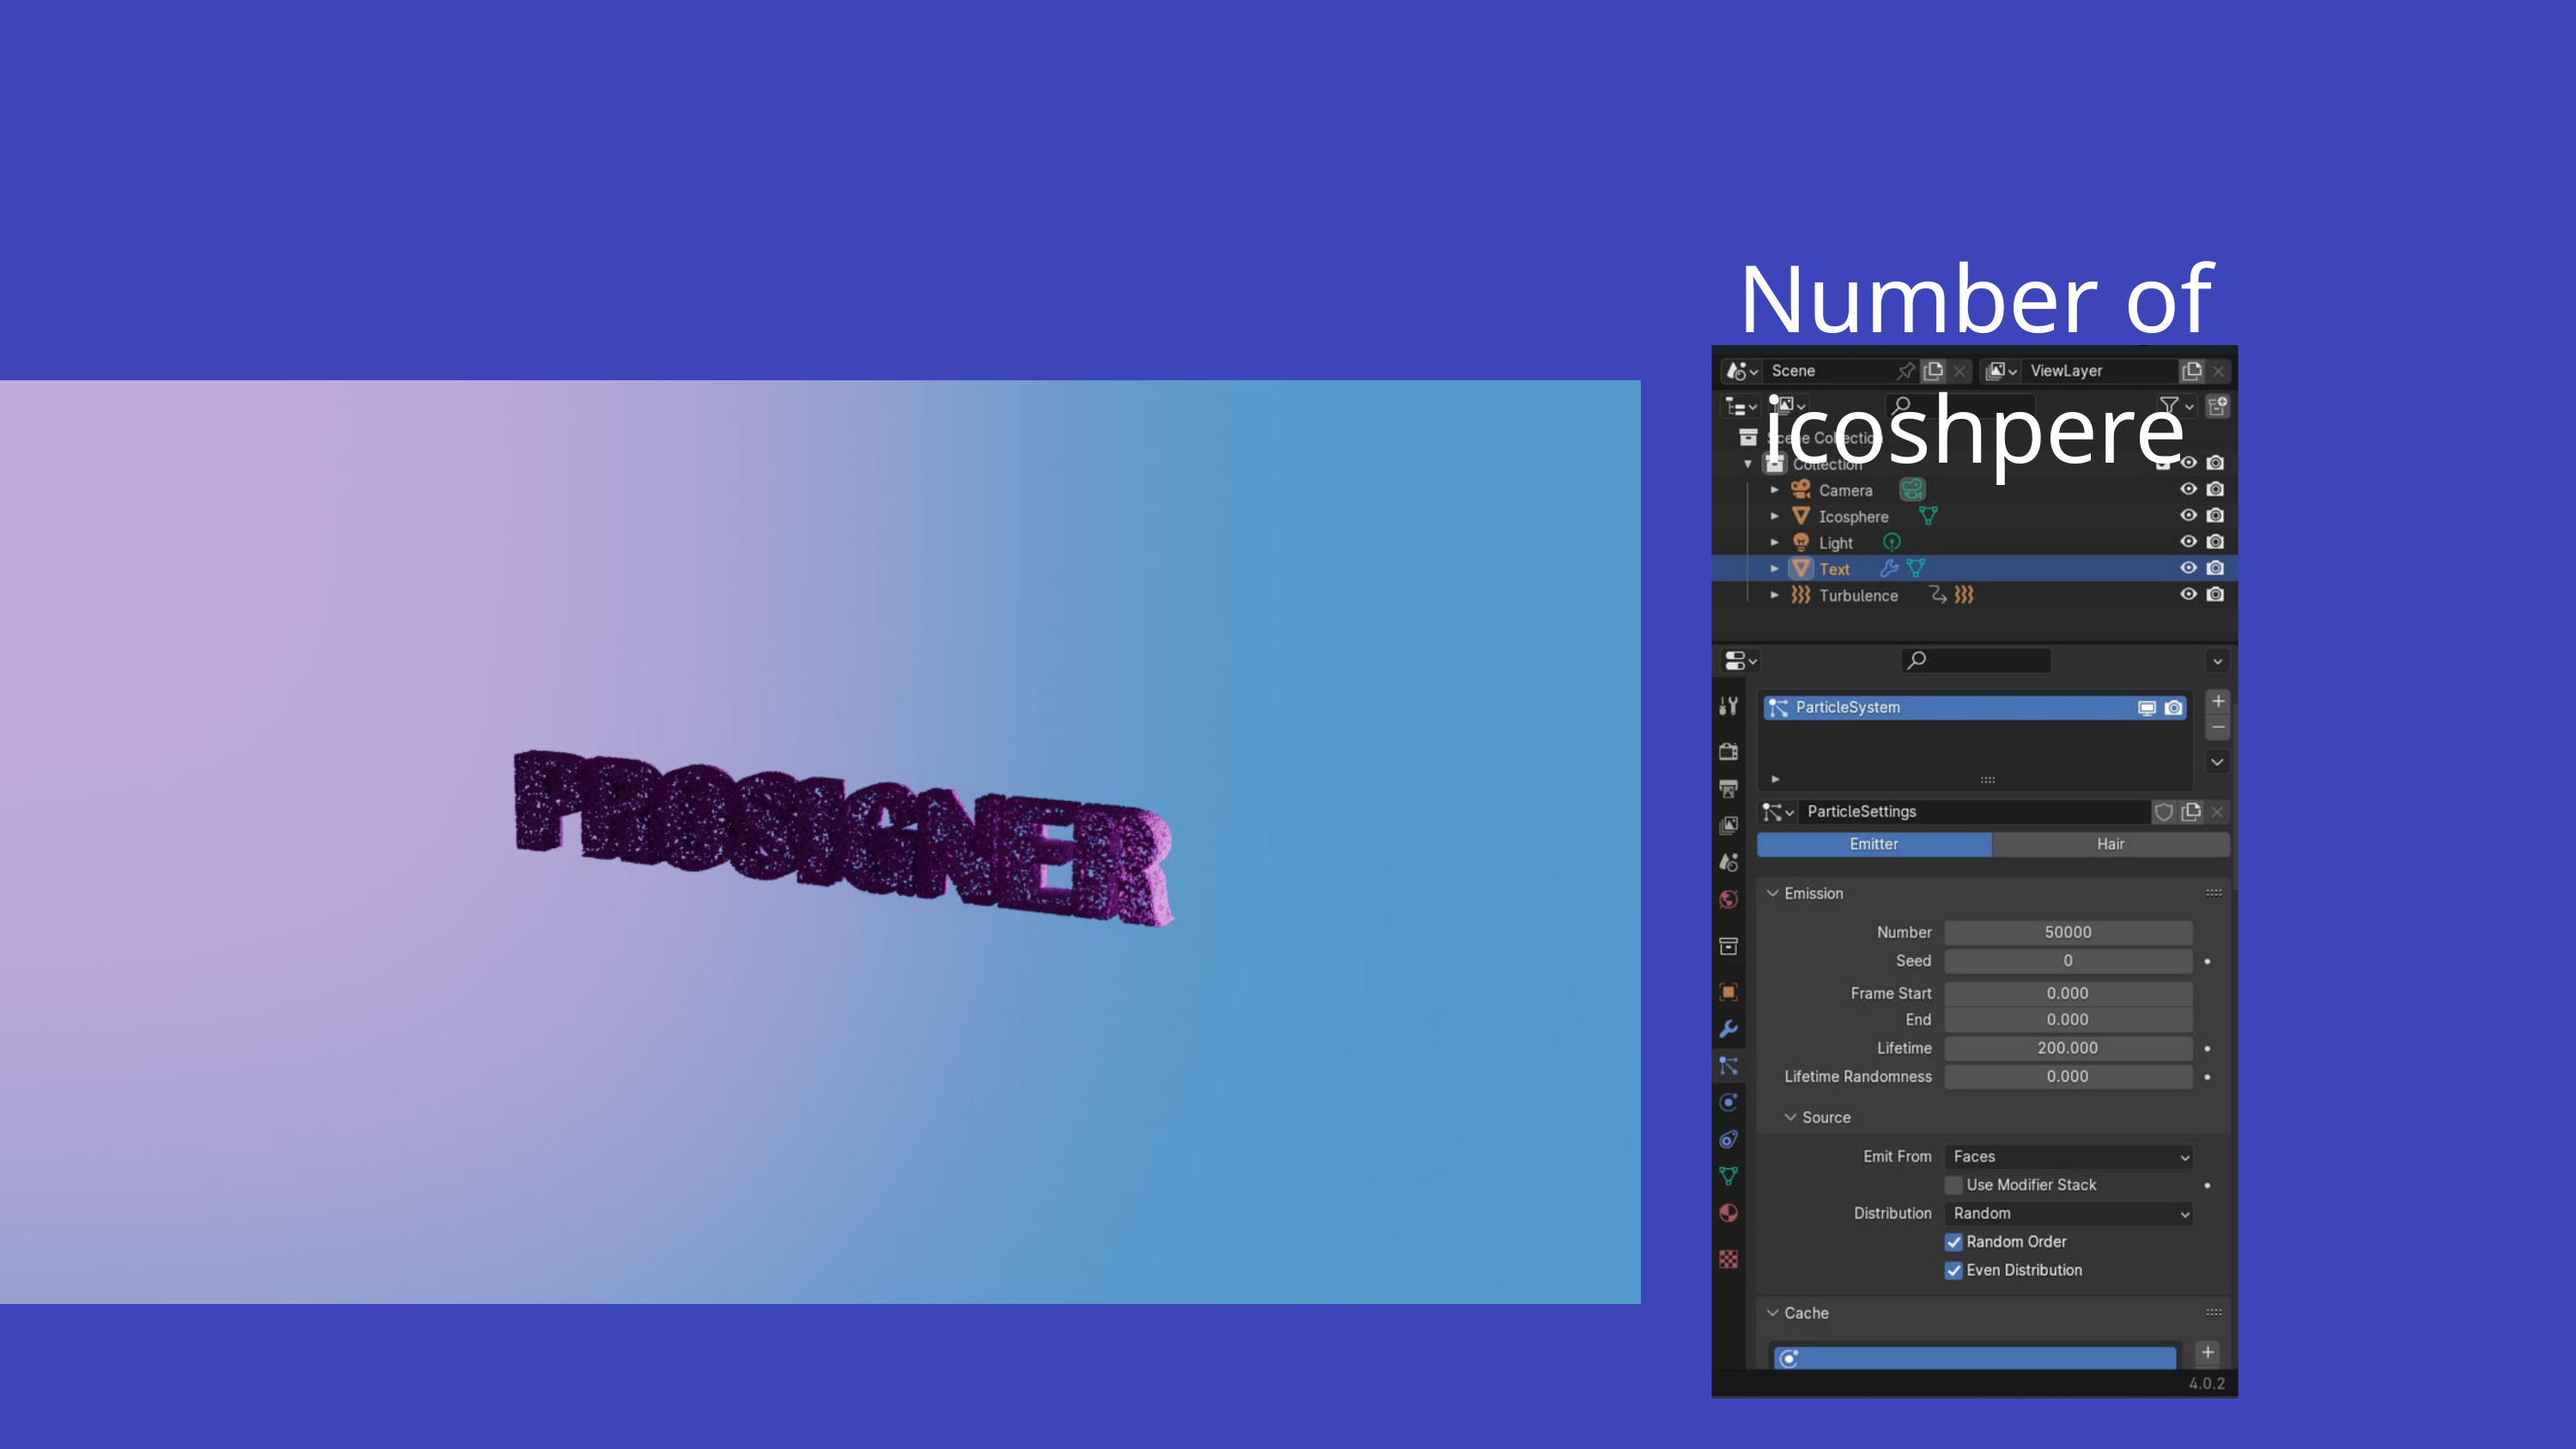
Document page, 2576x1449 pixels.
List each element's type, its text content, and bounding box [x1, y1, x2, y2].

text_box Number of icoshpere [1544, 221, 2406, 482]
text_box [0, 380, 1641, 1304]
text_box [1711, 482, 2239, 1398]
